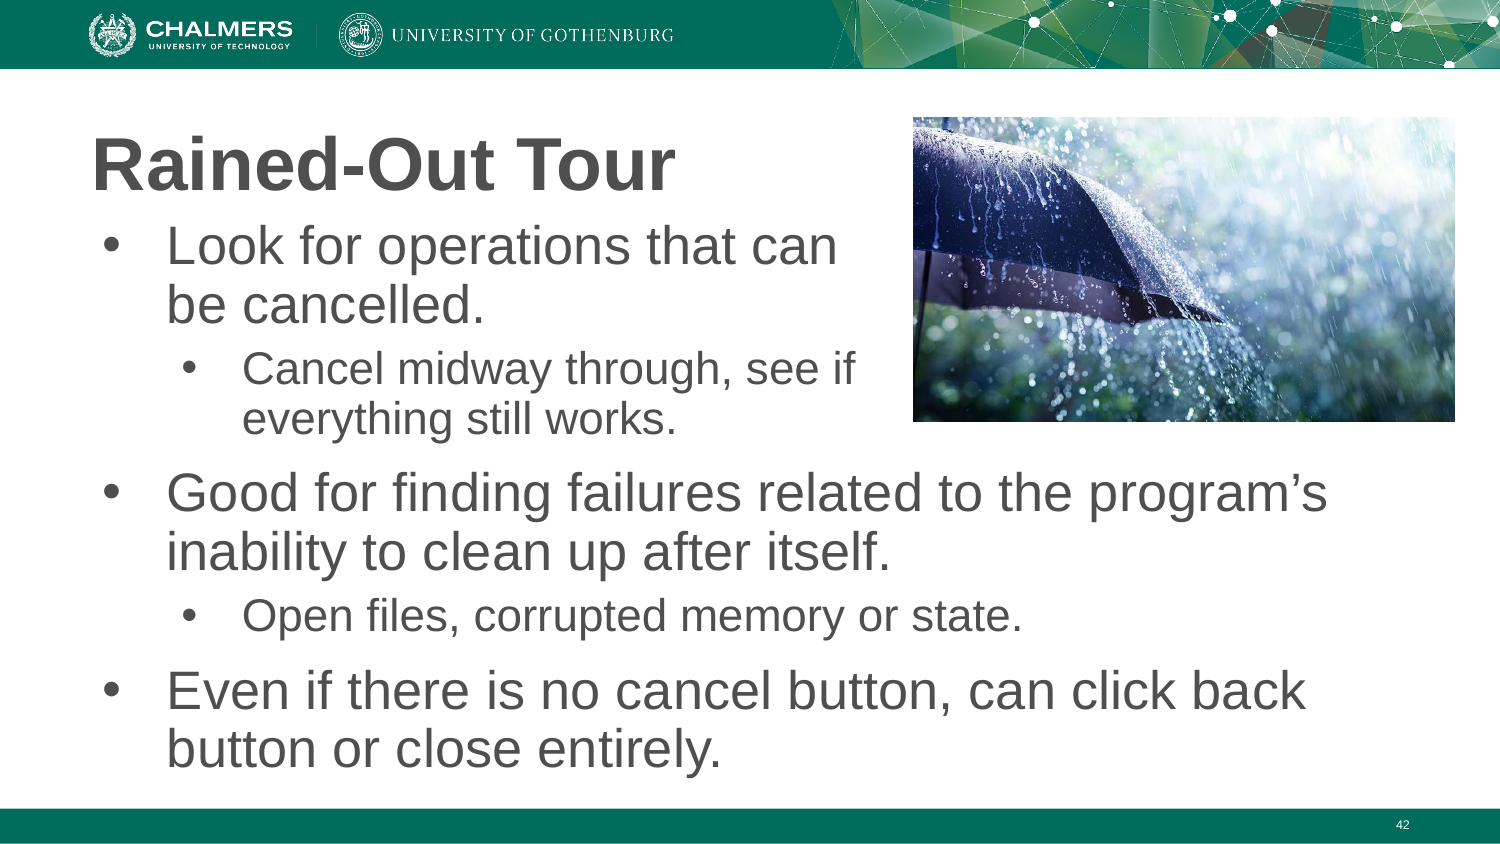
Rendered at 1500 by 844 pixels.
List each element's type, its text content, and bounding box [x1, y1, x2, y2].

title Rained-Out Tour [76, 100, 1425, 210]
picture [759, 0, 1500, 68]
picture [64, 0, 696, 85]
list Look for operations that can be cancelled. Cancel midway through, see if everything still works. Good for finding failures related to the program’s inability to clean up after itself. Open files, corrupted memory or state. Even if there is no cancel button, can click back button or close entirely. [76, 210, 1425, 782]
picture [913, 117, 1455, 423]
slide_number ‹#› [1074, 809, 1425, 844]
